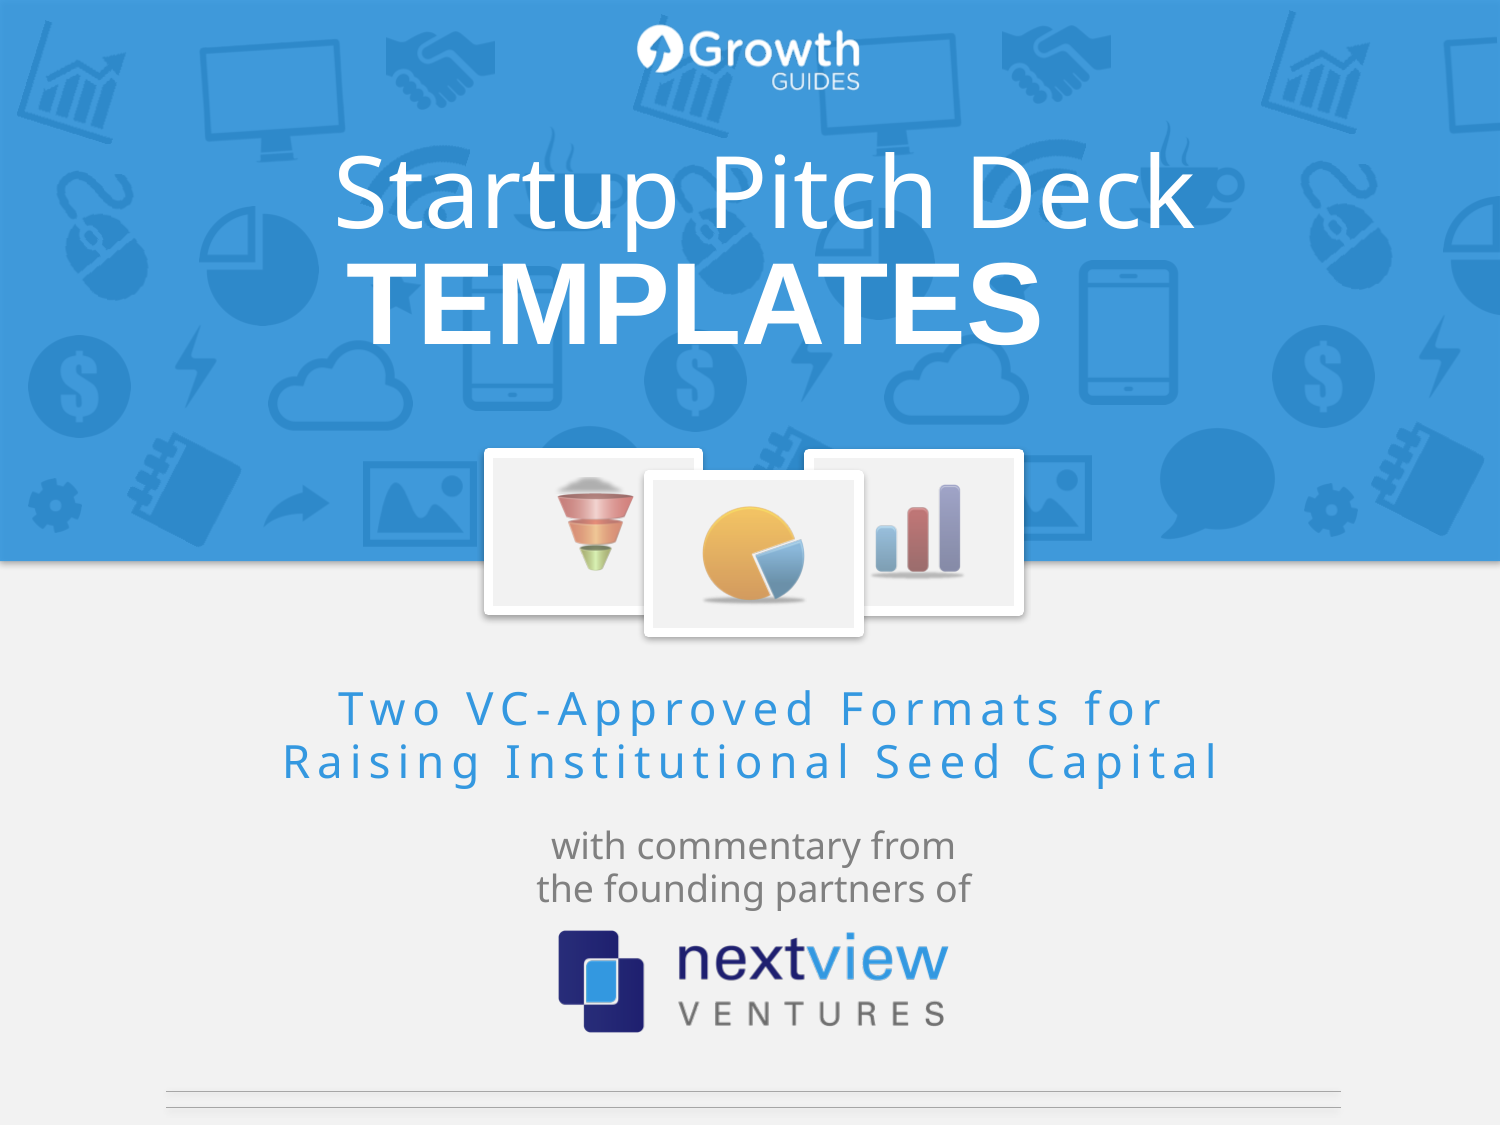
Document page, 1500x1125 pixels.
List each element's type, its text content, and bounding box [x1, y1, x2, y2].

text_box Two VC-Approved Formats for Raising Institutional Seed Capital [220, 683, 1280, 782]
picture [618, 9, 889, 106]
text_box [648, 474, 860, 633]
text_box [166, 1091, 1342, 1109]
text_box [488, 452, 1020, 612]
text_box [0, 0, 1500, 562]
text_box with commentary from the founding partners of [500, 823, 1007, 1025]
picture [555, 928, 952, 1035]
